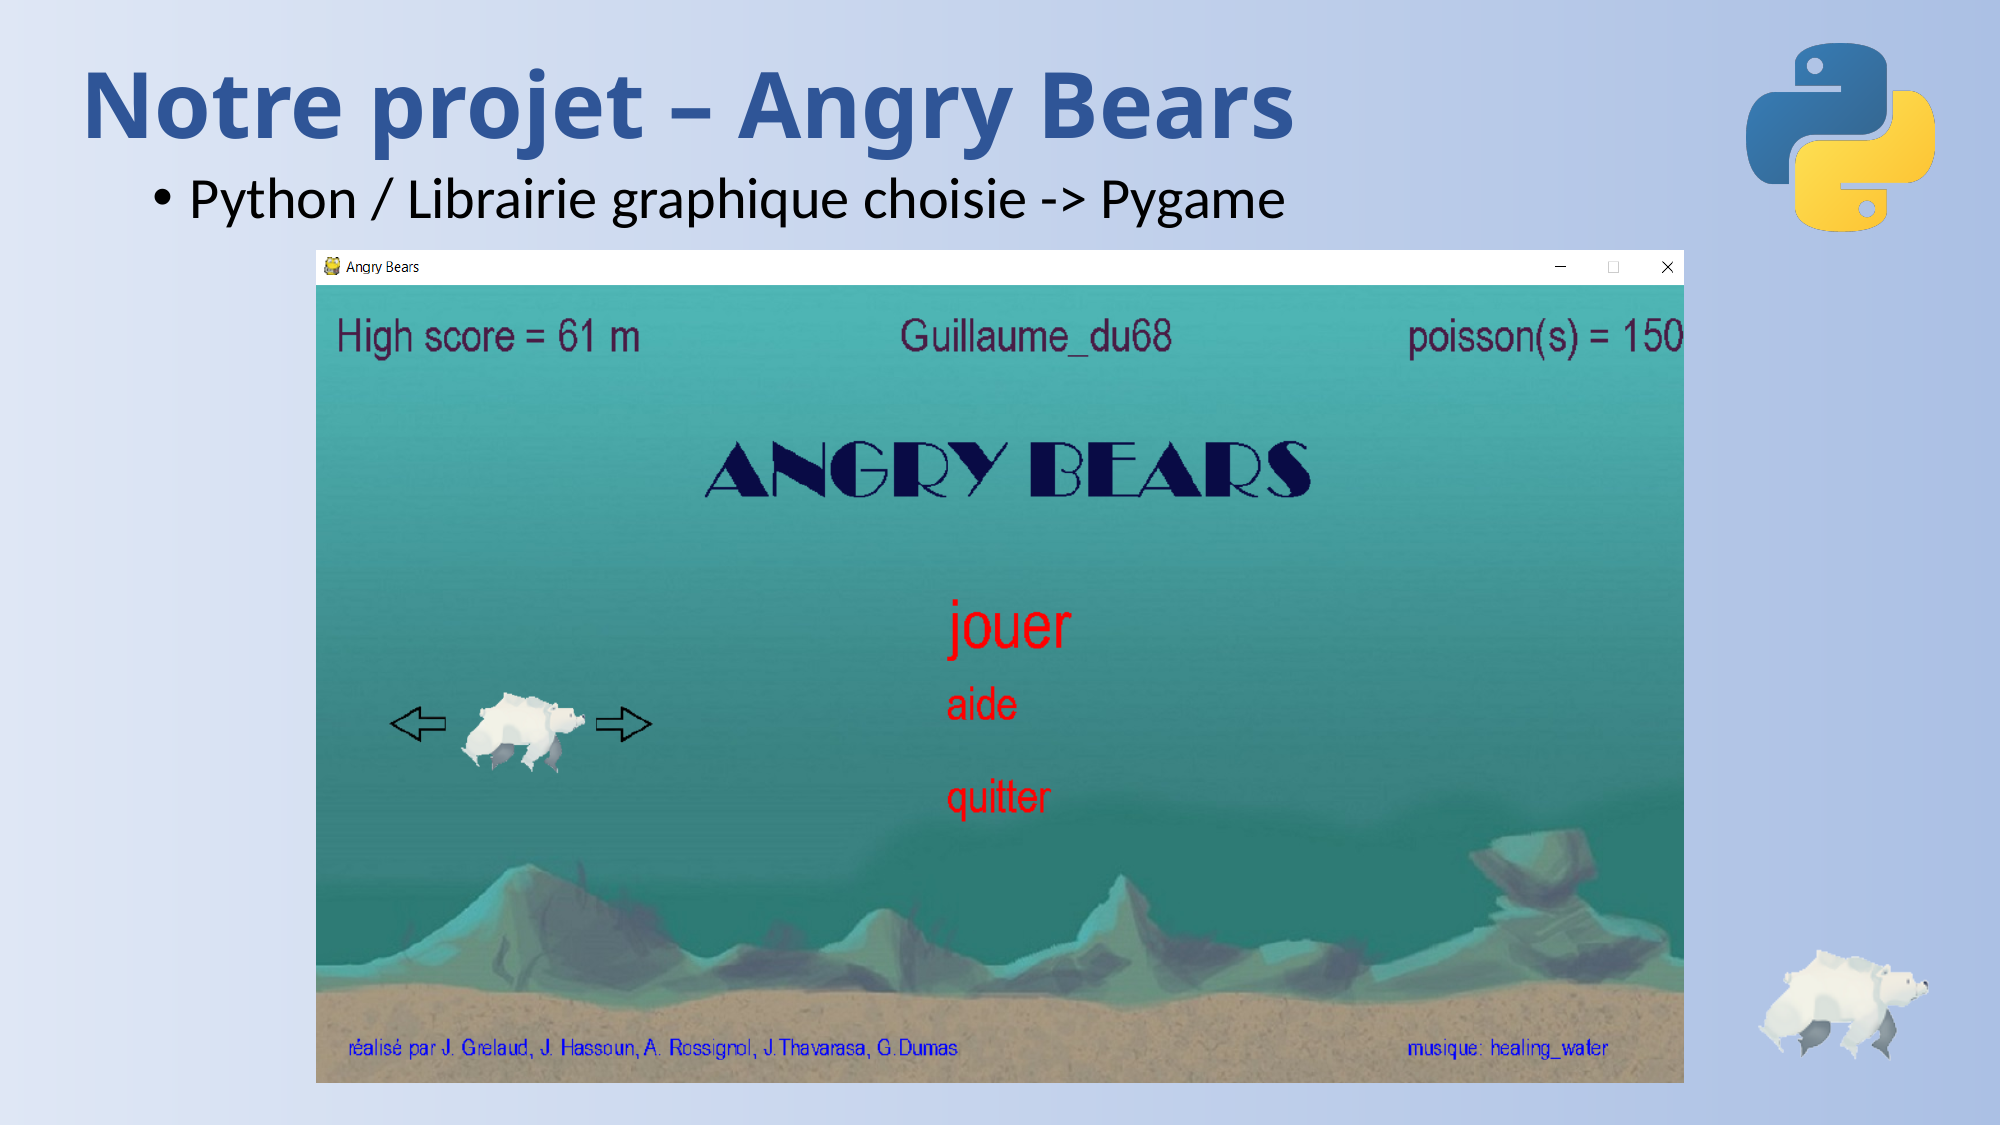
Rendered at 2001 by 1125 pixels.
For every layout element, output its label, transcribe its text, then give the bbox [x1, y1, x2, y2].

picture [316, 250, 1684, 1083]
title Notre projet – Angry Bears [65, 0, 1791, 218]
picture [1746, 43, 1935, 232]
list Python / Librairie graphique choisie -> Pygame [137, 161, 1863, 875]
picture [1746, 944, 1935, 1083]
